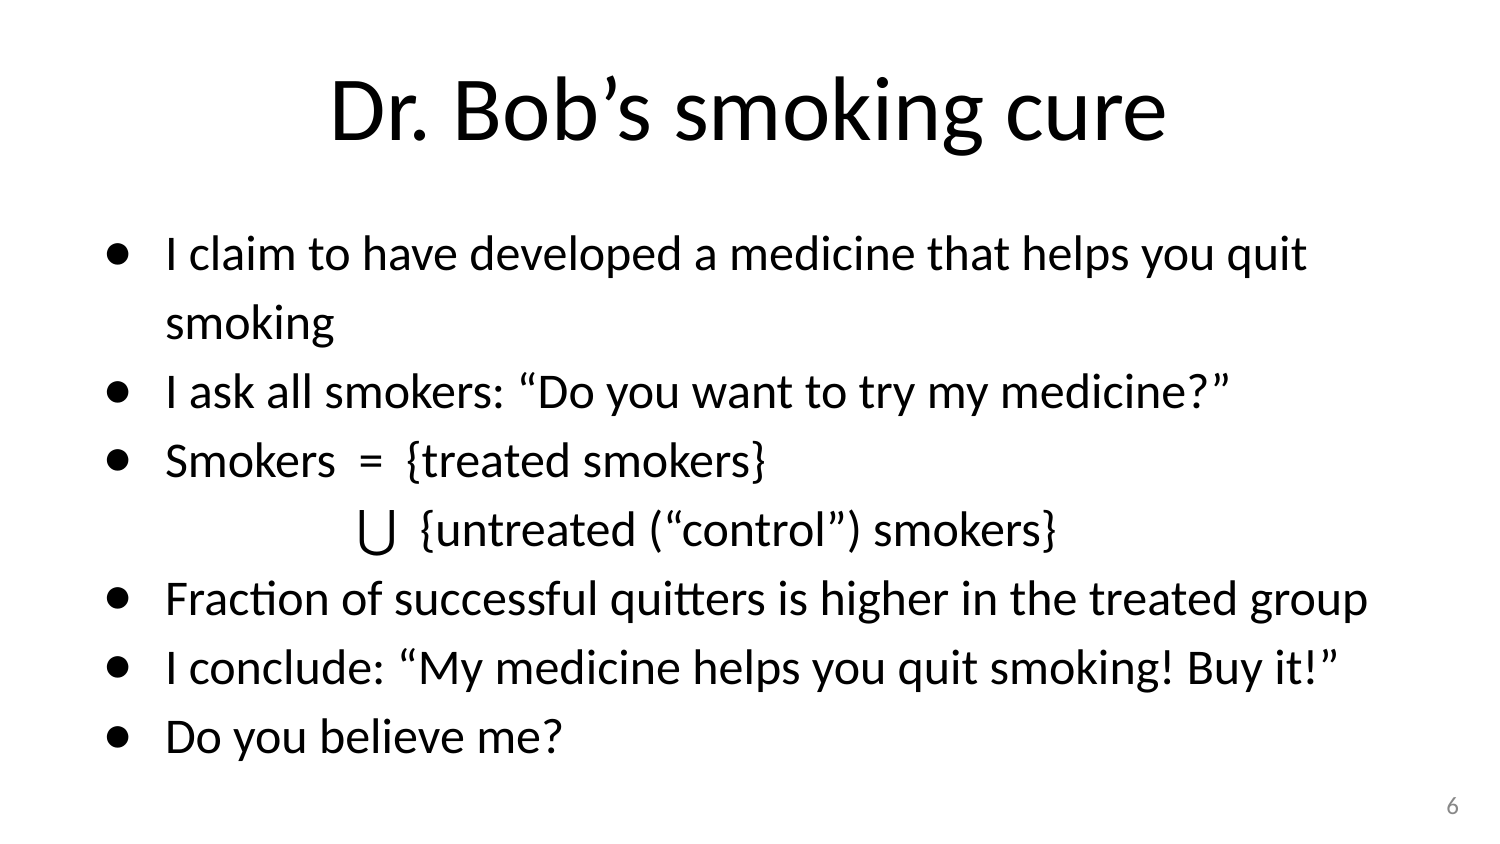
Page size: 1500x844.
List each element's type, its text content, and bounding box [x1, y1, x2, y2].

list I claim to have developed a medicine that helps you quit smoking I ask all smokers: “Do you want to try my medicine?” Smokers = {treated smokers} ⋃ {untreated (“control”) smokers} Fraction of successful quitters is higher in the treated group I conclude: “My medicine helps you quit smoking! Buy it!” Do you believe me? [75, 196, 1425, 754]
slide_number ‹#› [1123, 782, 1474, 827]
title Dr. Bob’s smoking cure [75, 33, 1425, 175]
